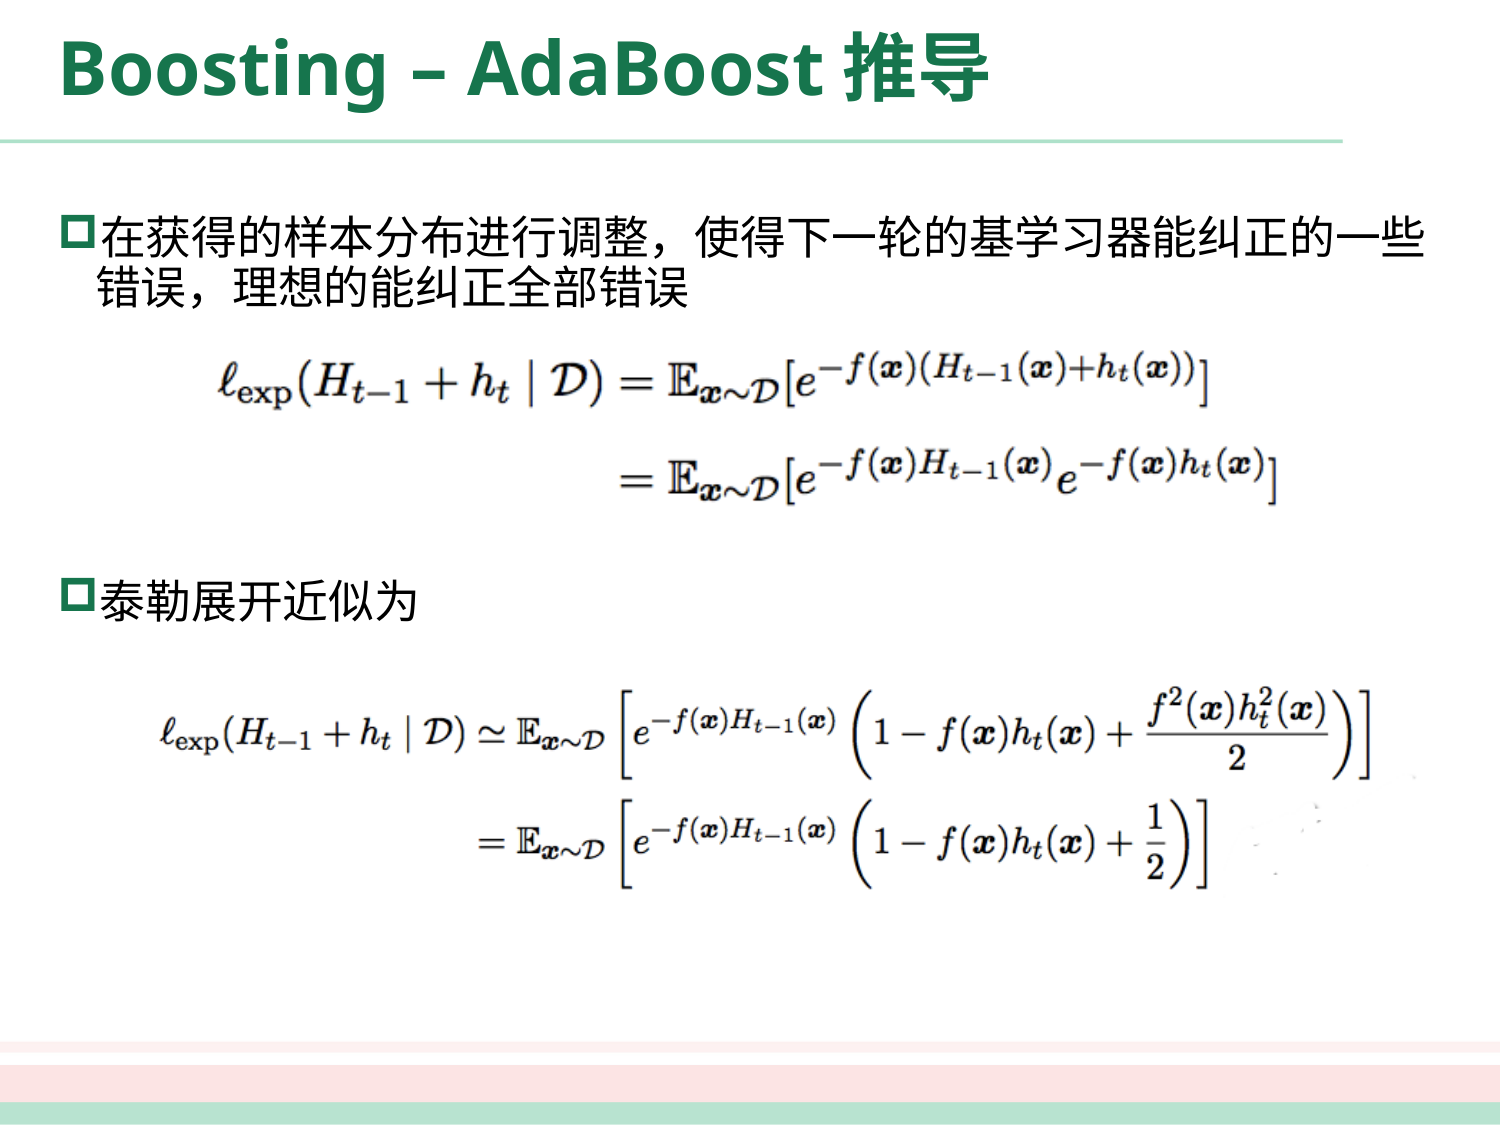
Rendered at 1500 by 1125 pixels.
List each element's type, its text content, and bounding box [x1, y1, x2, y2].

picture [0, 0, 1500, 1125]
title Boosting – AdaBoost推导 [42, 7, 1337, 135]
text_box 泰勒展开近似为 [42, 571, 1457, 725]
